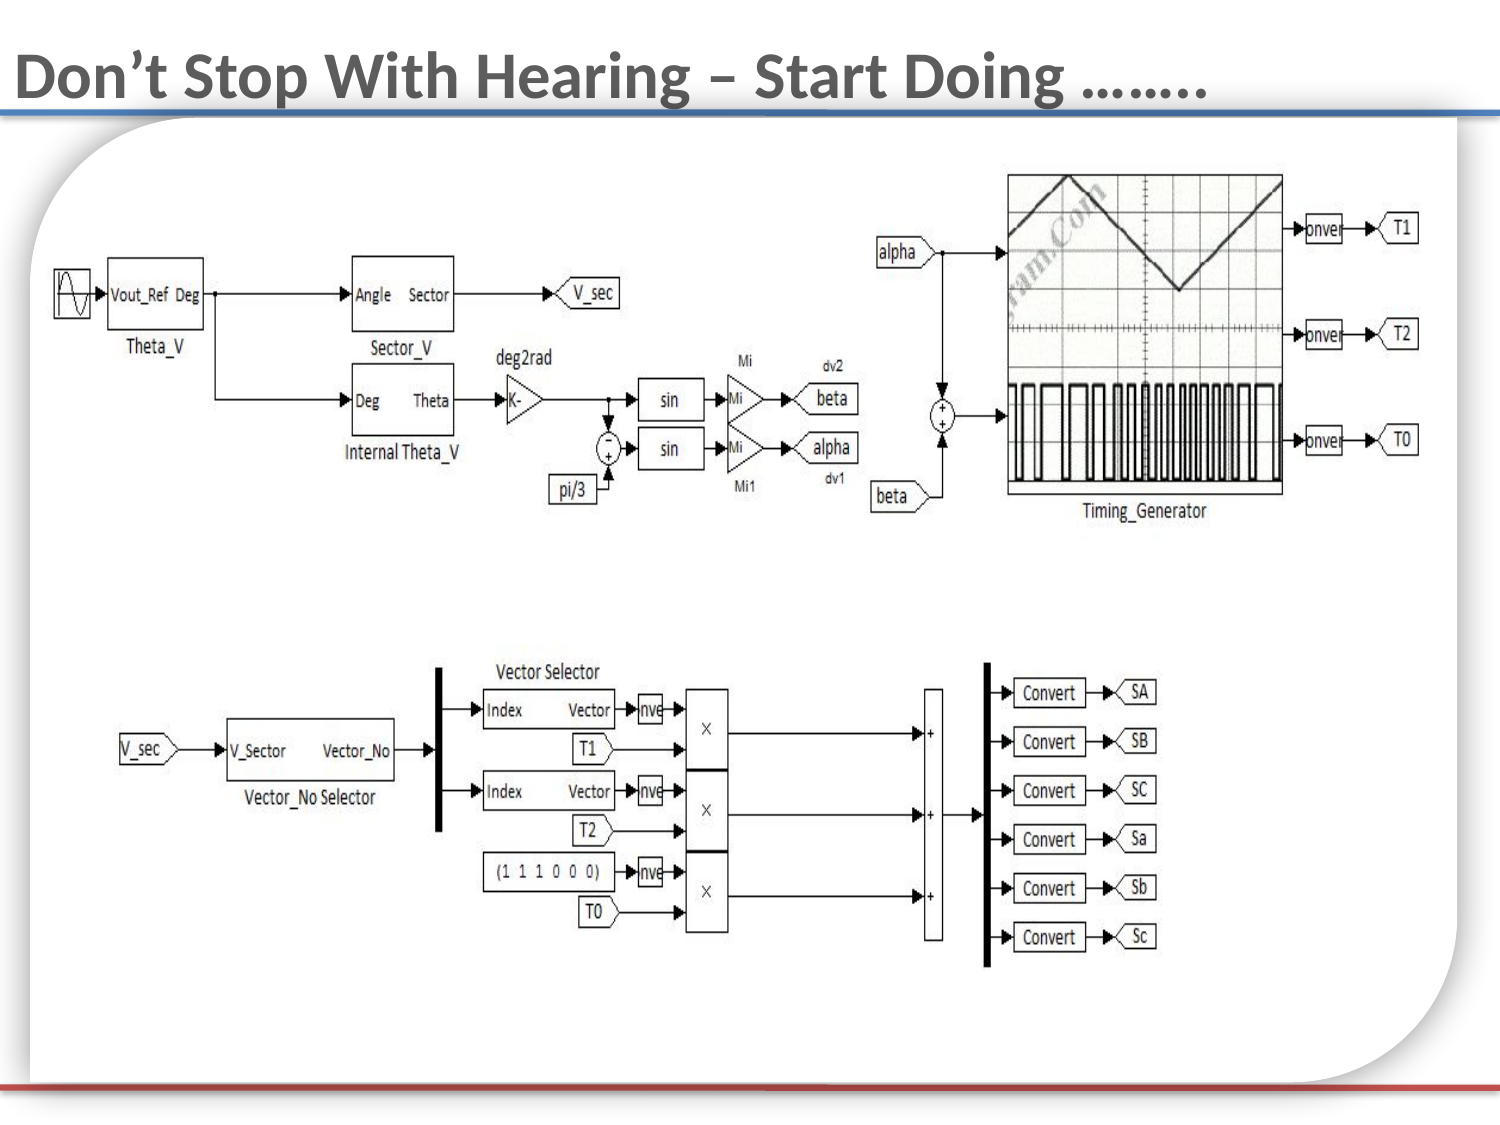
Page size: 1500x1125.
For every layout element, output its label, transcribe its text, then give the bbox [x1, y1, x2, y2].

picture [37, 124, 1451, 1076]
text_box Don’t Stop With Hearing – Start Doing …….. [0, 24, 1500, 112]
